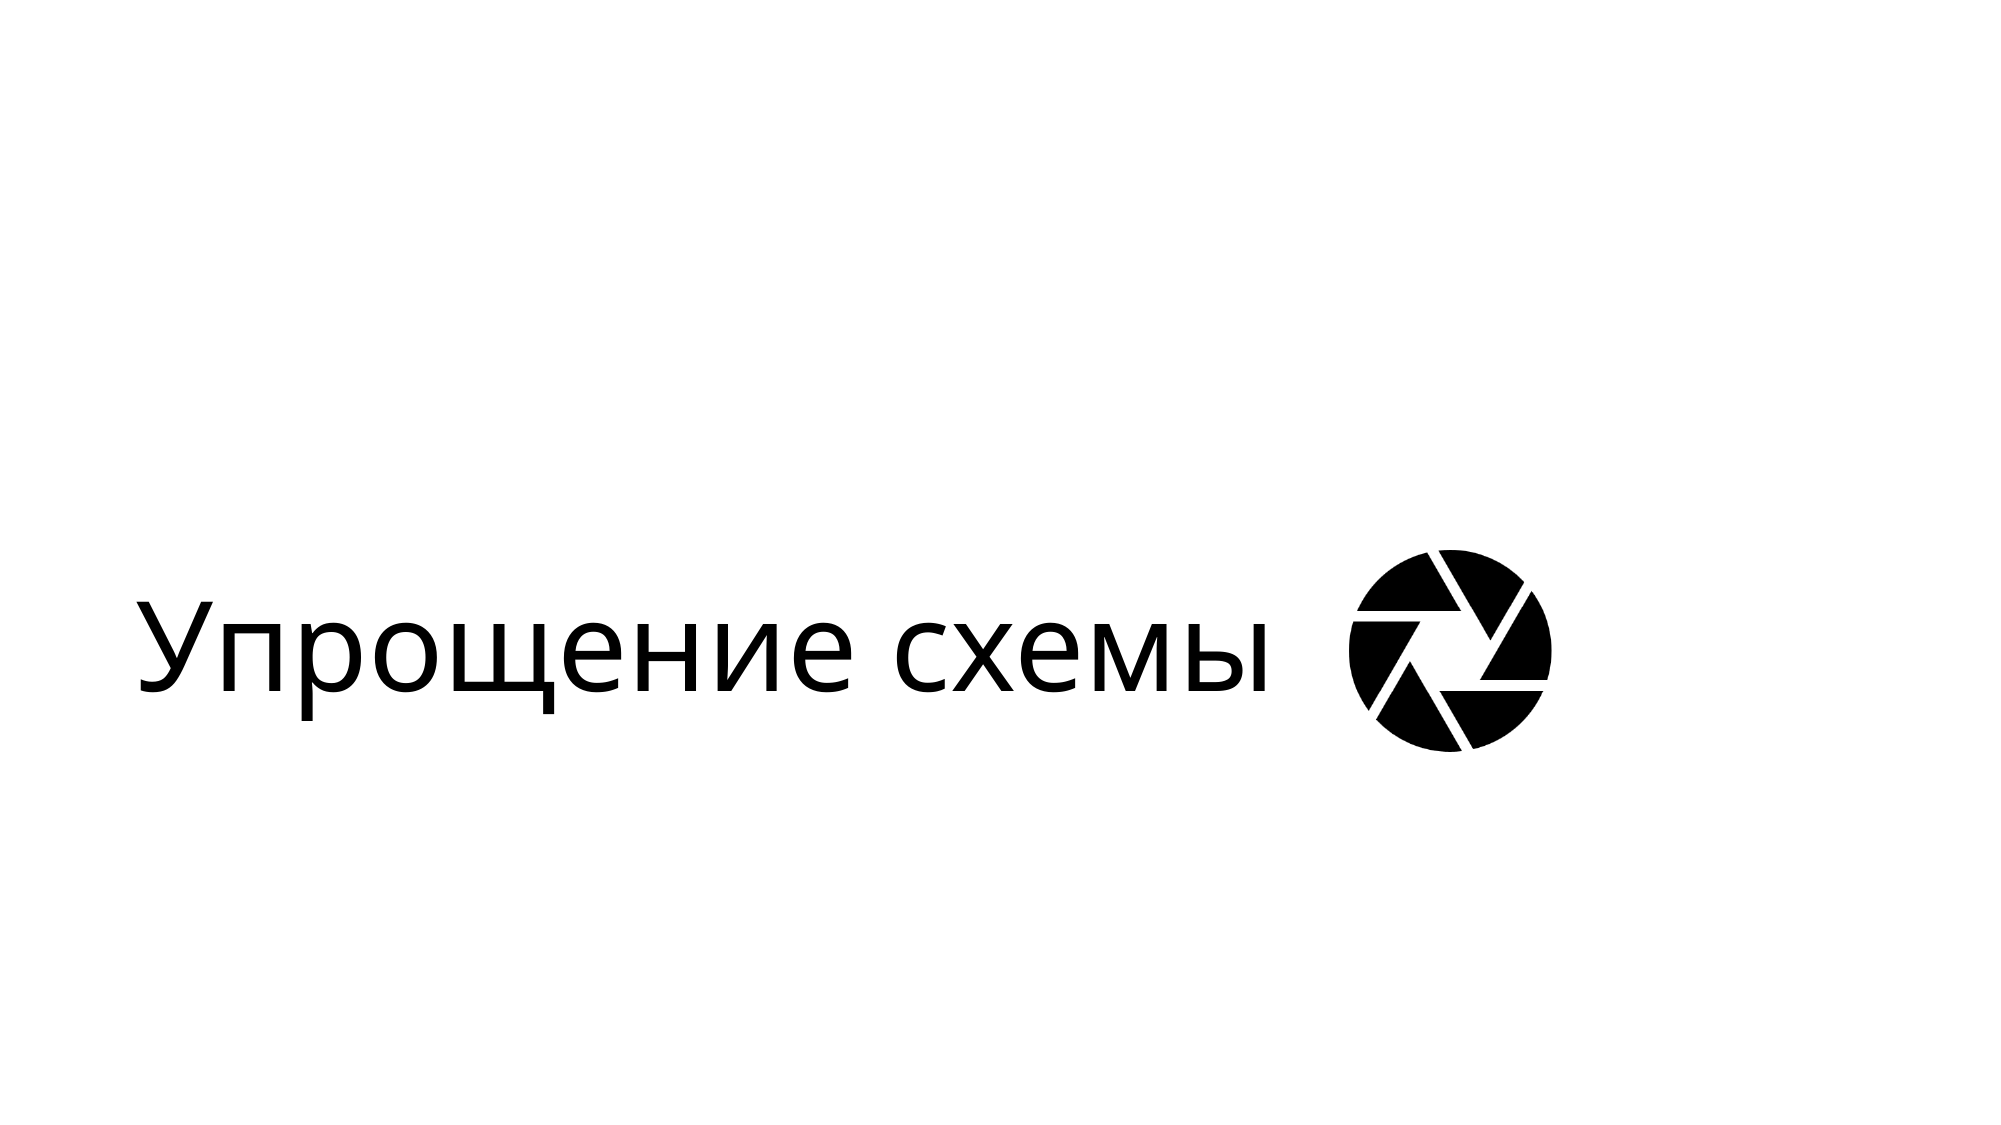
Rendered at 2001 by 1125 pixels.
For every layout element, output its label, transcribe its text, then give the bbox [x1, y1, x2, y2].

title Упрощение схемы [120, 466, 1477, 727]
picture [1322, 522, 1578, 779]
